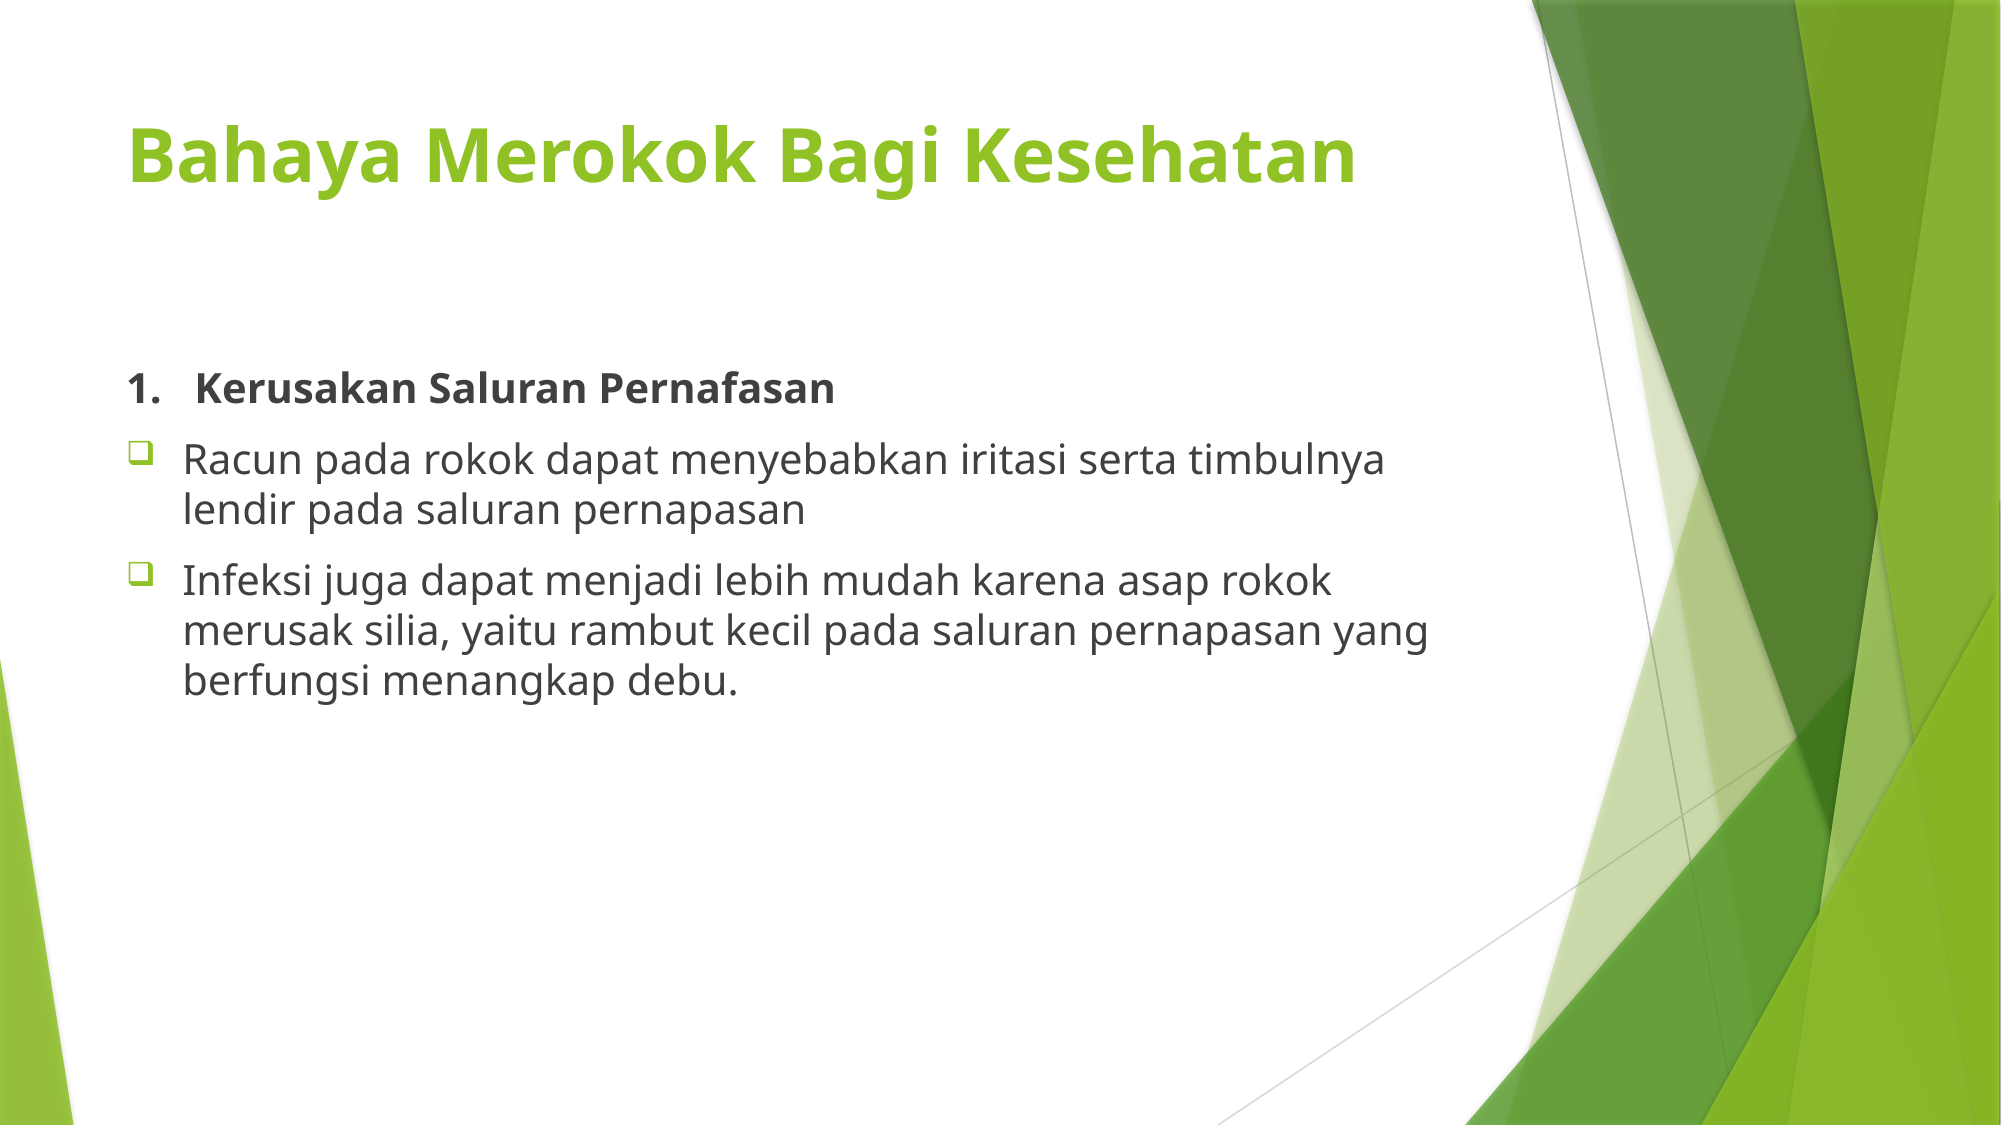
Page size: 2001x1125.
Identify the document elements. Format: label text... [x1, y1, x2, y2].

list 1. Kerusakan Saluran Pernafasan Racun pada rokok dapat menyebabkan iritasi serta timbulnya lendir pada saluran pernapasan Infeksi juga dapat menjadi lebih mudah karena asap rokok merusak silia, yaitu rambut kecil pada saluran pernapasan yang berfungsi menangkap debu. [111, 354, 1522, 992]
title Bahaya Merokok Bagi Kesehatan [111, 99, 1522, 317]
